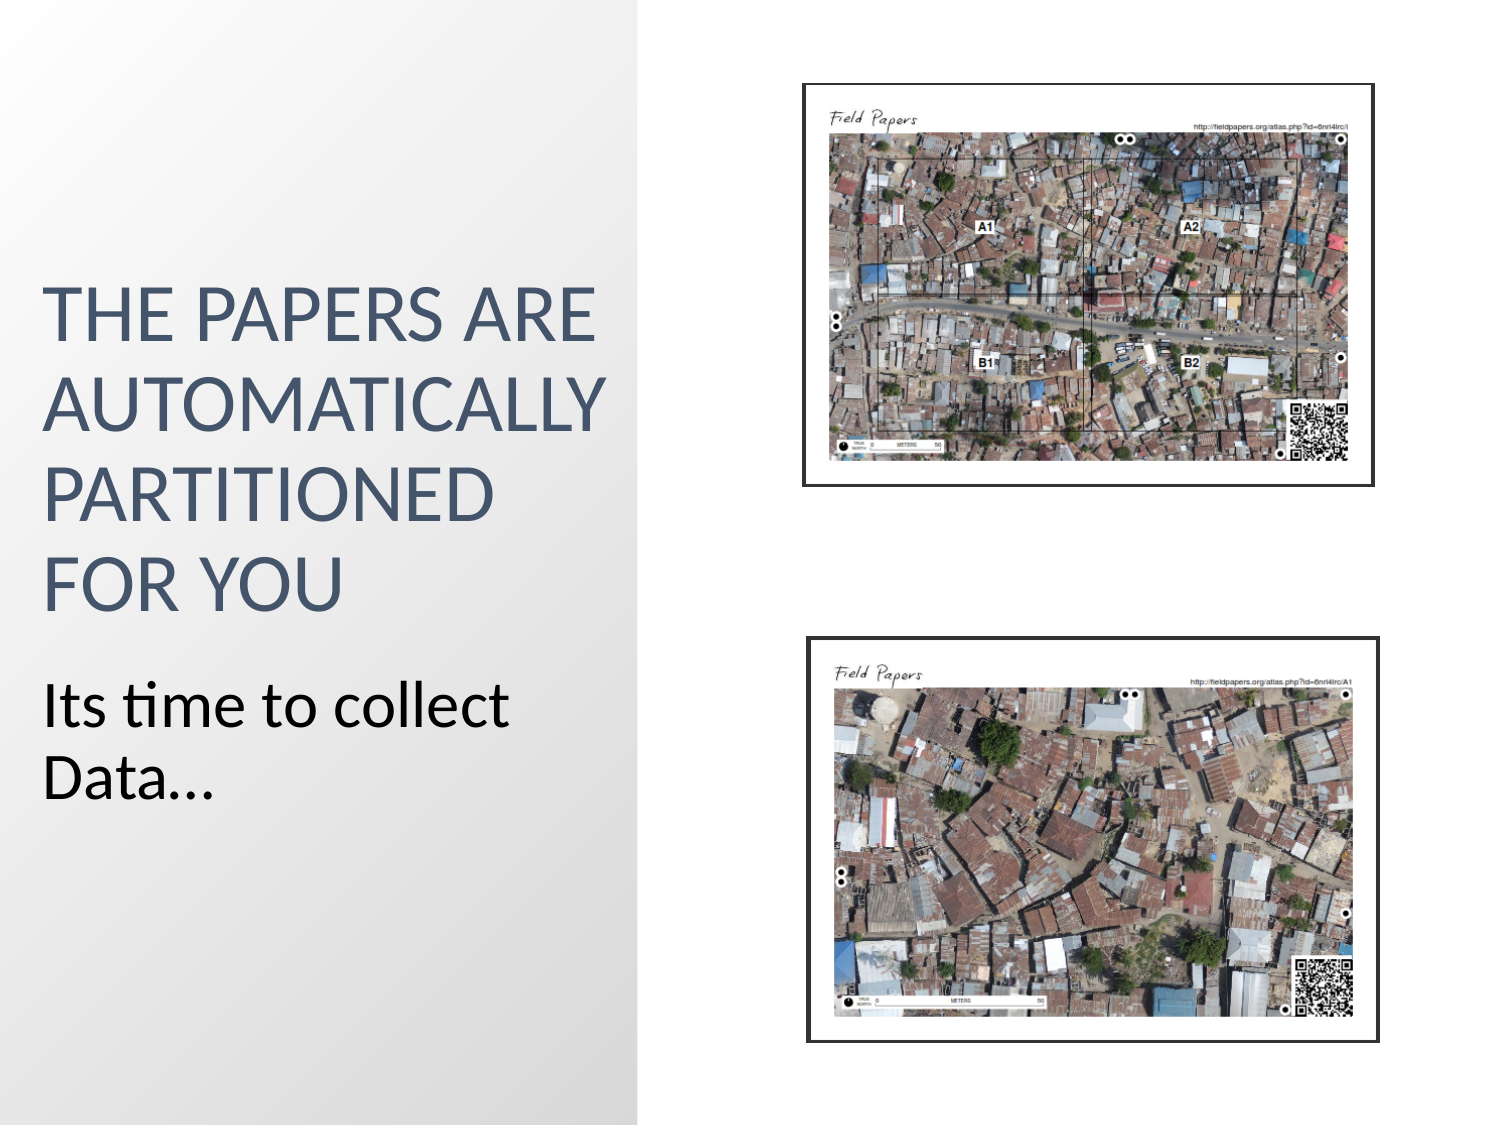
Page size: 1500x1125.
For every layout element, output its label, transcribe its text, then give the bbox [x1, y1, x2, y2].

picture [805, 636, 1380, 1043]
picture [802, 83, 1376, 488]
list Its time to collect Data… [27, 662, 582, 771]
title THE PAPERS ARE AUTOMATICALLY PARTITIONED FOR YOU [27, 112, 647, 637]
